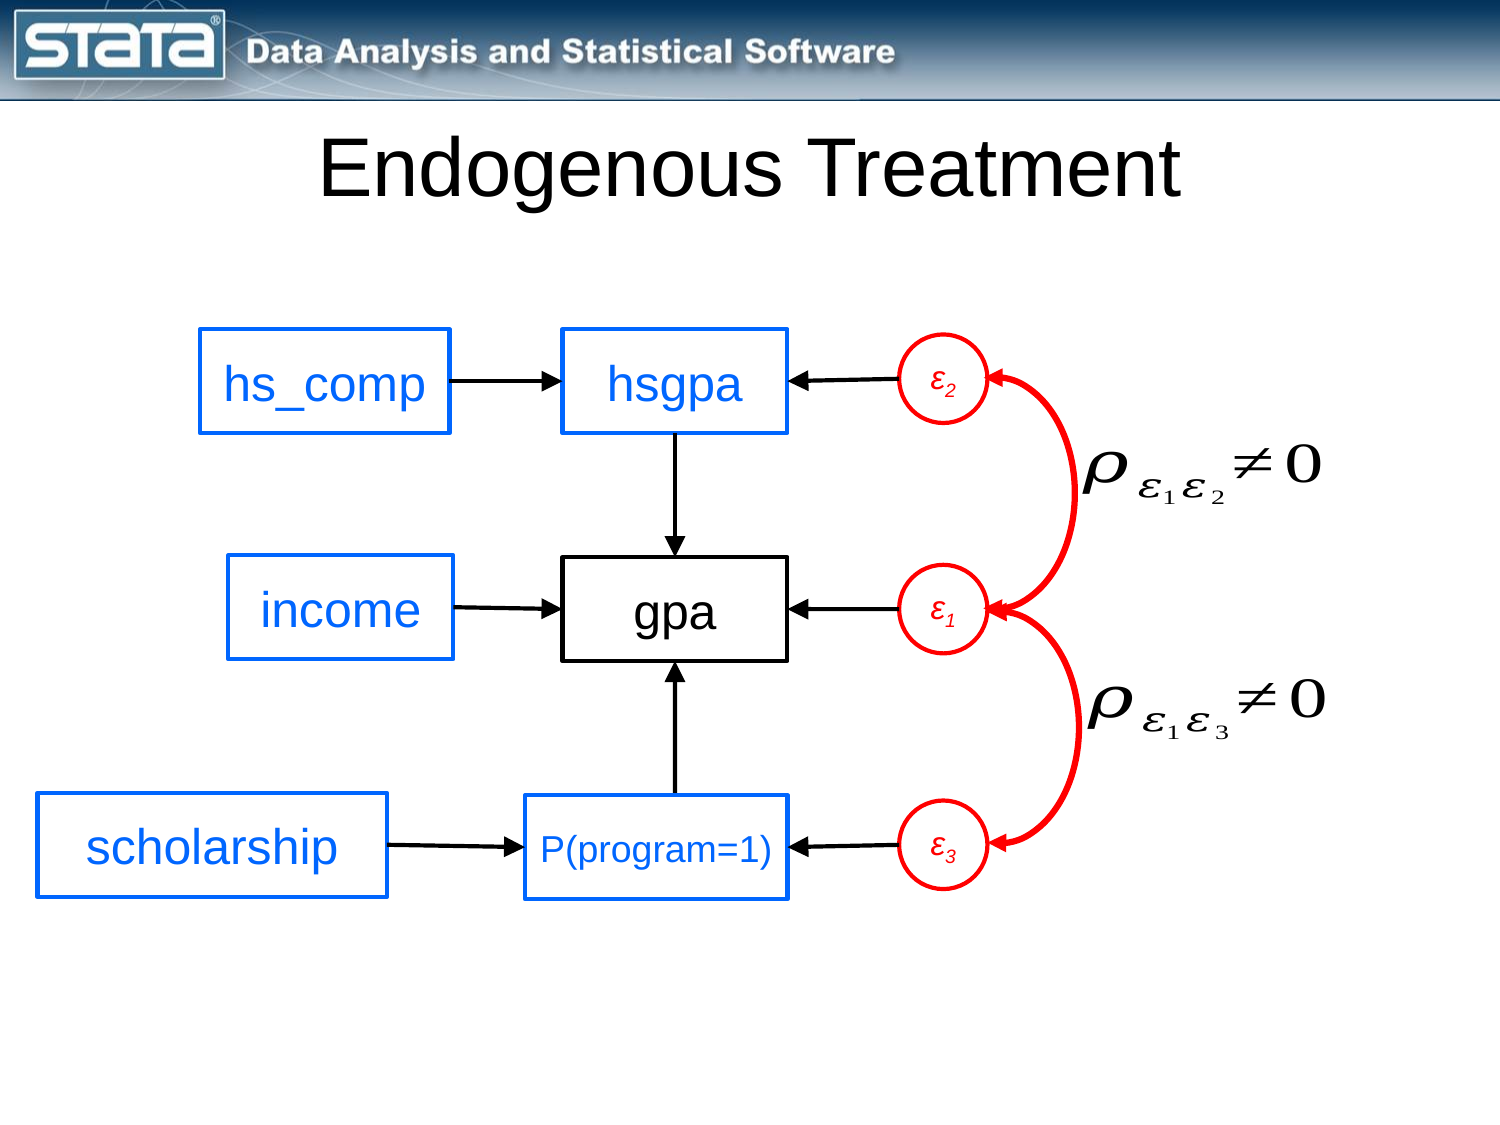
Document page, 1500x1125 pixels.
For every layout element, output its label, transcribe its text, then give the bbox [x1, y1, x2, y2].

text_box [453, 606, 563, 610]
text_box scholarship [35, 791, 389, 899]
text_box ε1 [897, 562, 988, 656]
text_box [987, 605, 1080, 850]
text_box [787, 378, 900, 382]
title Endogenous Treatment [0, 108, 1500, 225]
text_box ε3 [897, 798, 990, 892]
picture [0, 0, 1500, 102]
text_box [787, 844, 900, 848]
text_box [386, 844, 526, 848]
text_box hsgpa [560, 327, 789, 435]
text_box hs_comp [198, 327, 452, 435]
text_box ε2 [897, 332, 990, 426]
text_box P(program=1) [523, 793, 790, 901]
text_box gpa [560, 555, 789, 663]
text_box income [226, 553, 455, 661]
text_box [983, 370, 1076, 612]
